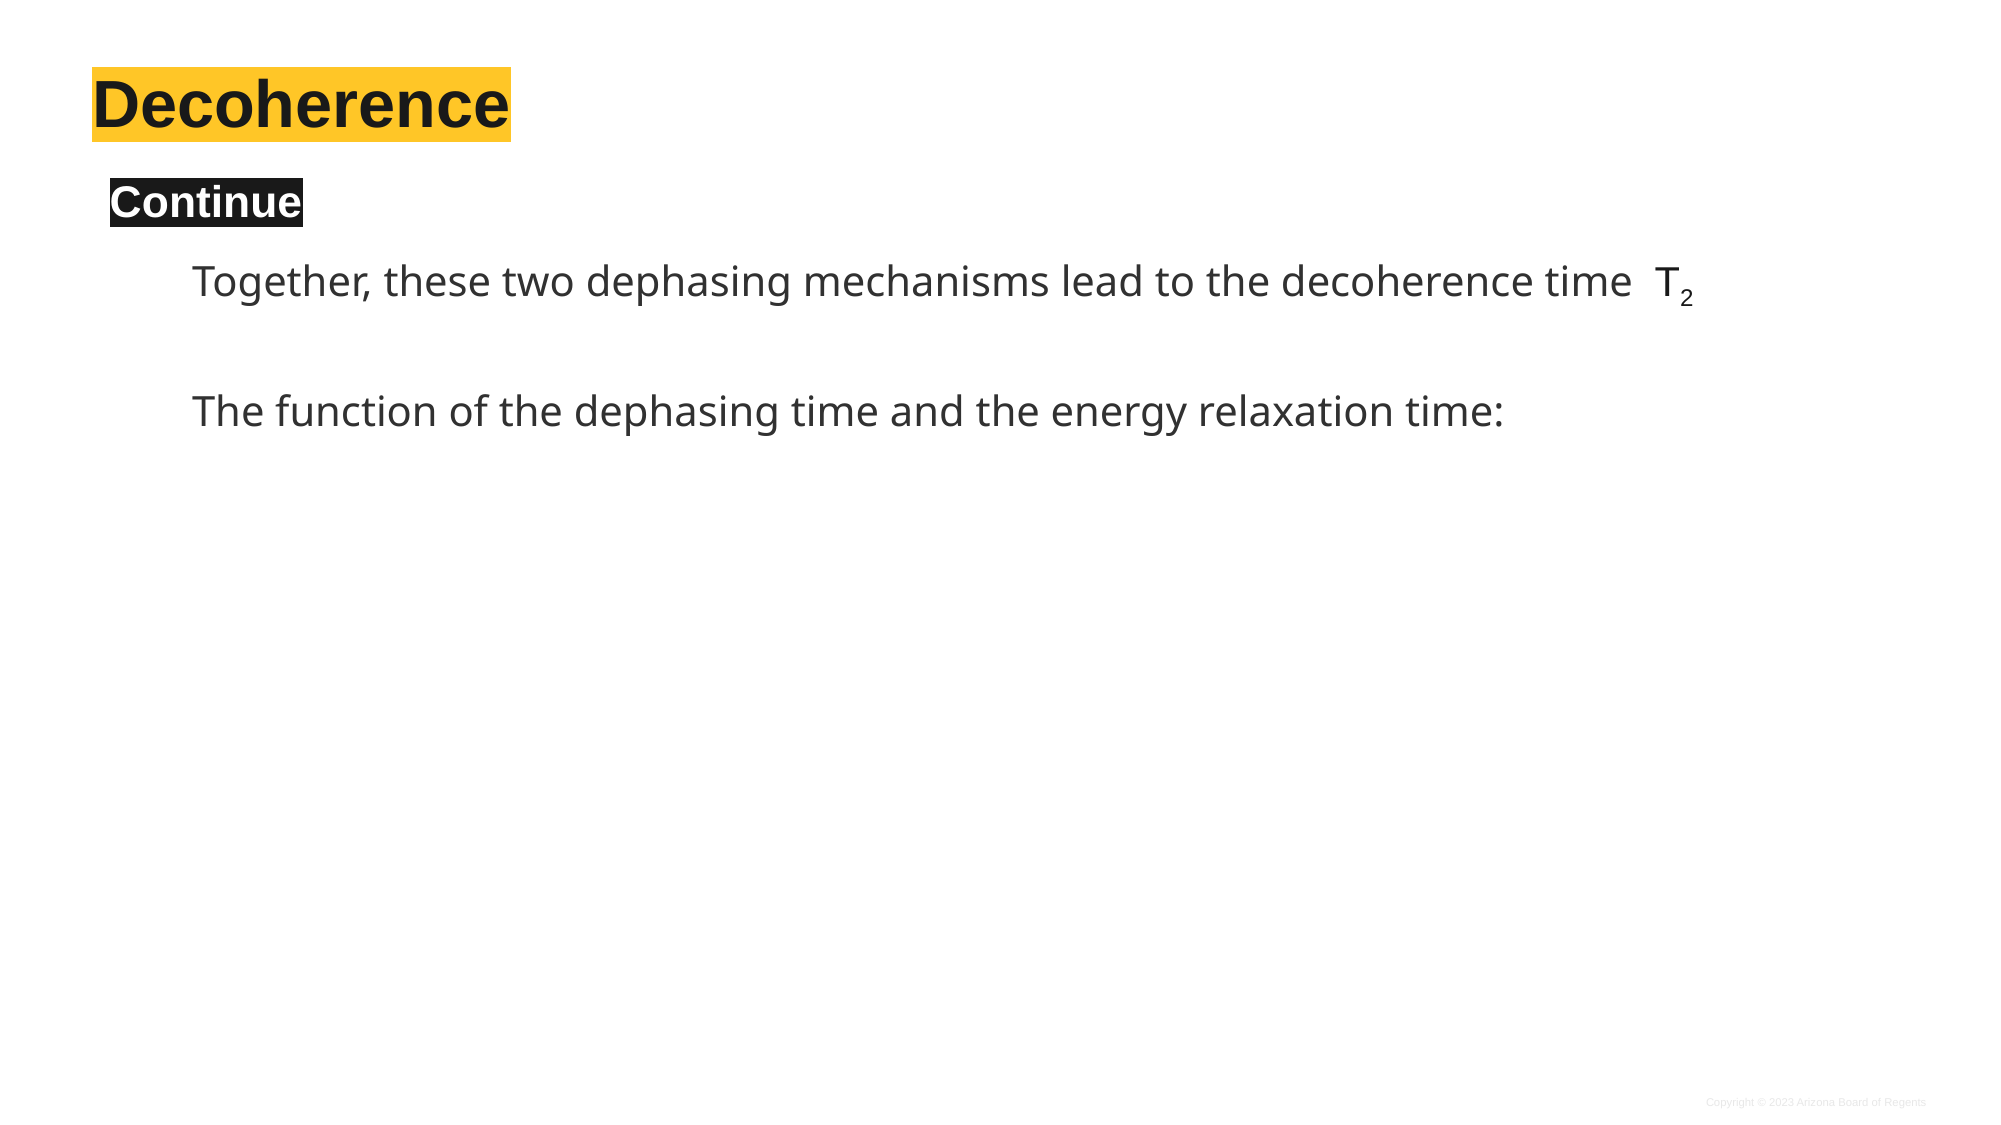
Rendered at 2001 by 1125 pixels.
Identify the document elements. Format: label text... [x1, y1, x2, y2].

subtitle Continue [92, 165, 1927, 228]
list Together, these two dephasing mechanisms lead to the decoherence time T2 The function of the dephasing time and the energy relaxation time: [92, 246, 1926, 1056]
title Decoherence [92, 69, 1932, 166]
